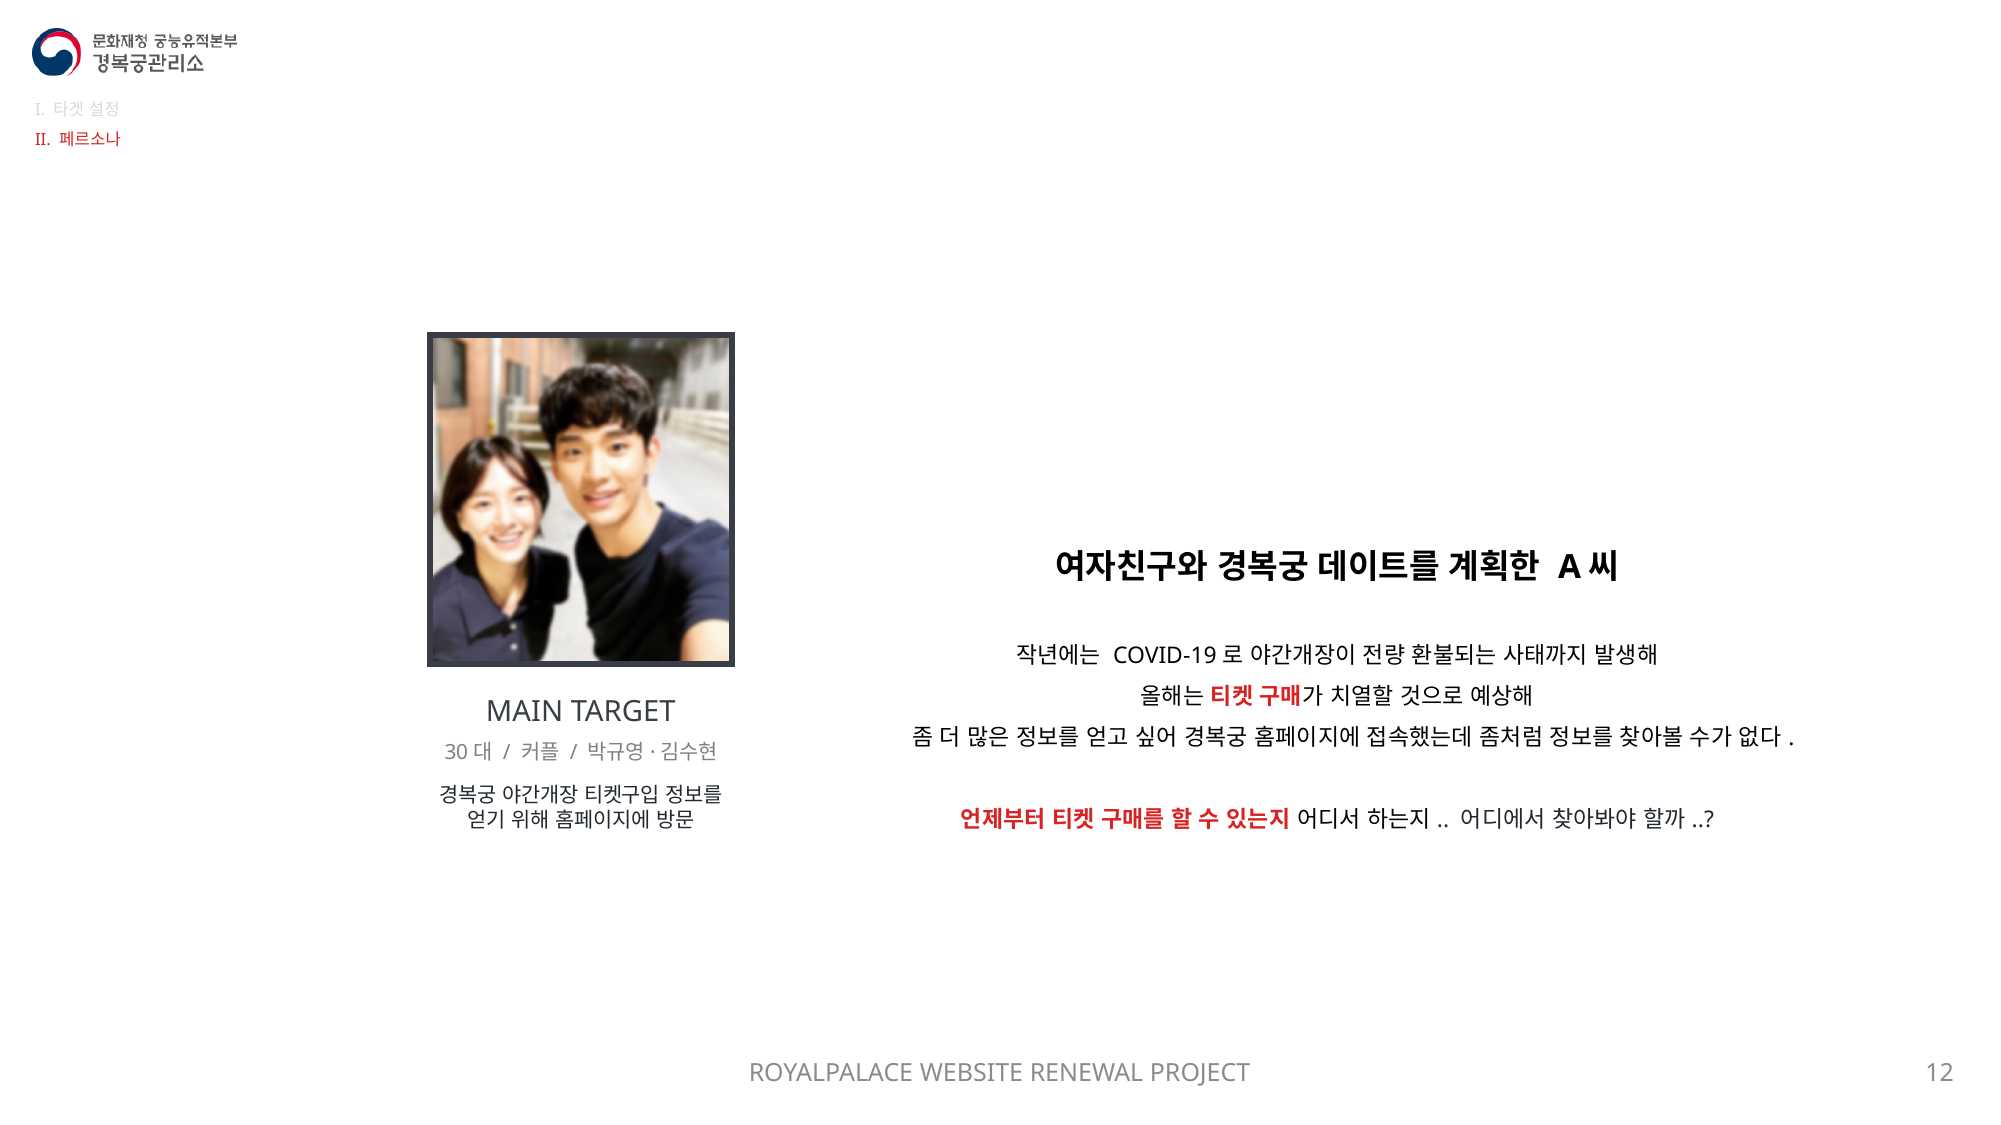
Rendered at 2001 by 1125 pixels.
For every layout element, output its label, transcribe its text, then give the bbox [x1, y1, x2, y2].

text_box I. 타겟 설정 II. 페르소나 [20, 81, 136, 157]
text_box 여자친구와 경복궁 데이트를 계획한 A씨 작년에는 COVID-19로 야간개장이 전량 환불되는 사태까지 발생해 올해는 티켓 구매가 치열할 것으로 예상해 좀 더 많은 정보를 얻고 싶어 경복궁 홈페이지에 접속했는데 좀처럼 정보를 찾아볼 수가 없다. 언제부터 티켓 구매를 할 수 있는지 어디서 하는지.. 어디에서 찾아봐야 할까..? [865, 518, 1810, 840]
picture [31, 28, 238, 76]
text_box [407, 335, 755, 840]
slide_number 12 [1518, 1043, 1969, 1104]
footer ROYALPALACE WEBSITE RENEWAL PROJECT [662, 1043, 1338, 1104]
